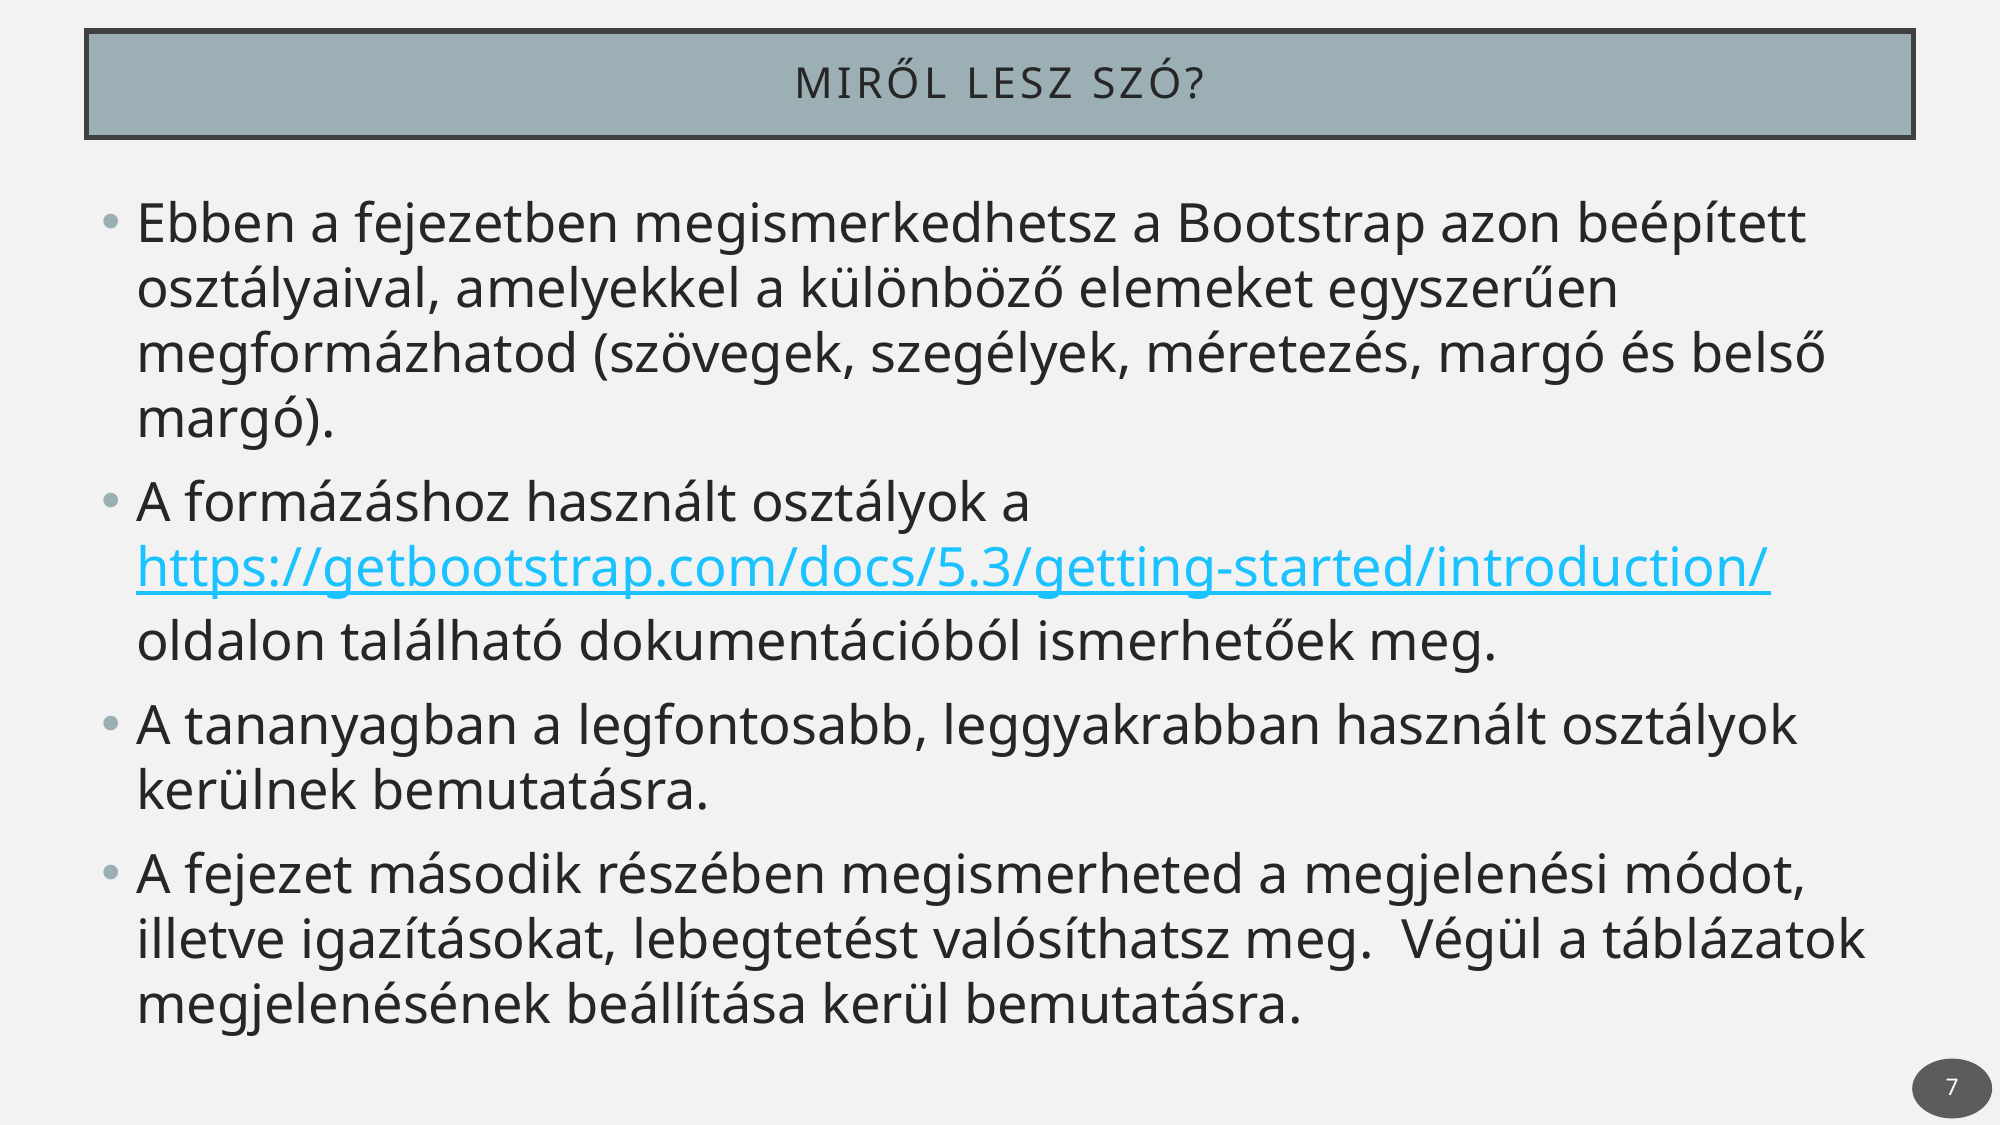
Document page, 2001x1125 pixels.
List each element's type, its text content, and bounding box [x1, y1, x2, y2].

slide_number 7 [1912, 1058, 1993, 1119]
list Ebben a fejezetben megismerkedhetsz a Bootstrap azon beépített osztályaival, amelyekkel a különböző elemeket egyszerűen megformázhatod (szövegek, szegélyek, méretezés, margó és belső margó). A formázáshoz használt osztályok a https://getbootstrap.com/docs/5.3/getting-started/introduction/ oldalon található dokumentációból ismerhetőek meg. A tananyagban a legfontosabb, leggyakrabban használt osztályok kerülnek bemutatásra. A fejezet második részében megismerheted a megjelenési módot, illetve igazításokat, lebegtetést valósíthatsz meg. Végül a táblázatok megjelenésének beállítása kerül bemutatásra. [86, 181, 1914, 1047]
title Miről lesz szó? [84, 28, 1916, 140]
